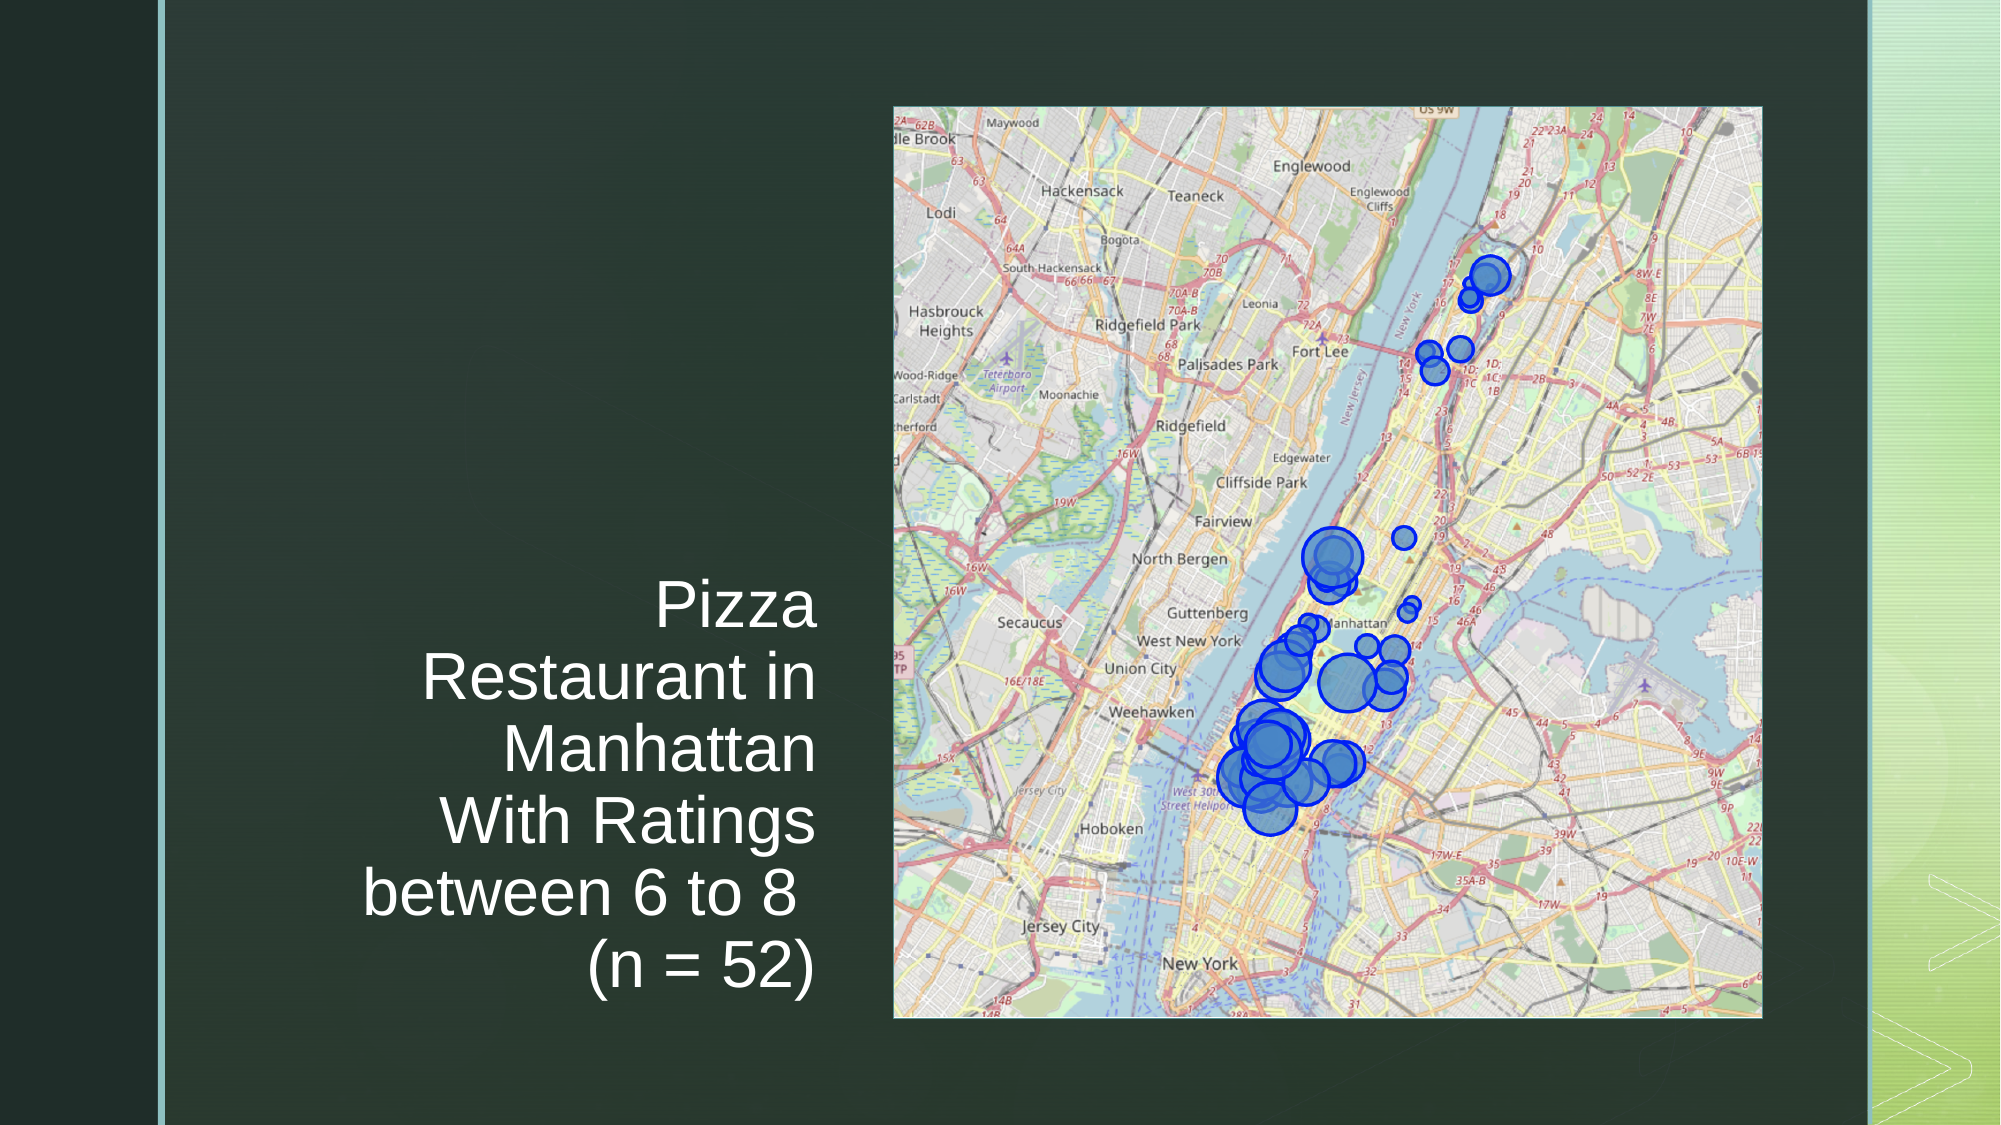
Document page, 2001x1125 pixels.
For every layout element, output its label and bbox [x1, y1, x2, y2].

picture [0, 0, 2001, 1125]
list [892, 105, 1763, 1020]
